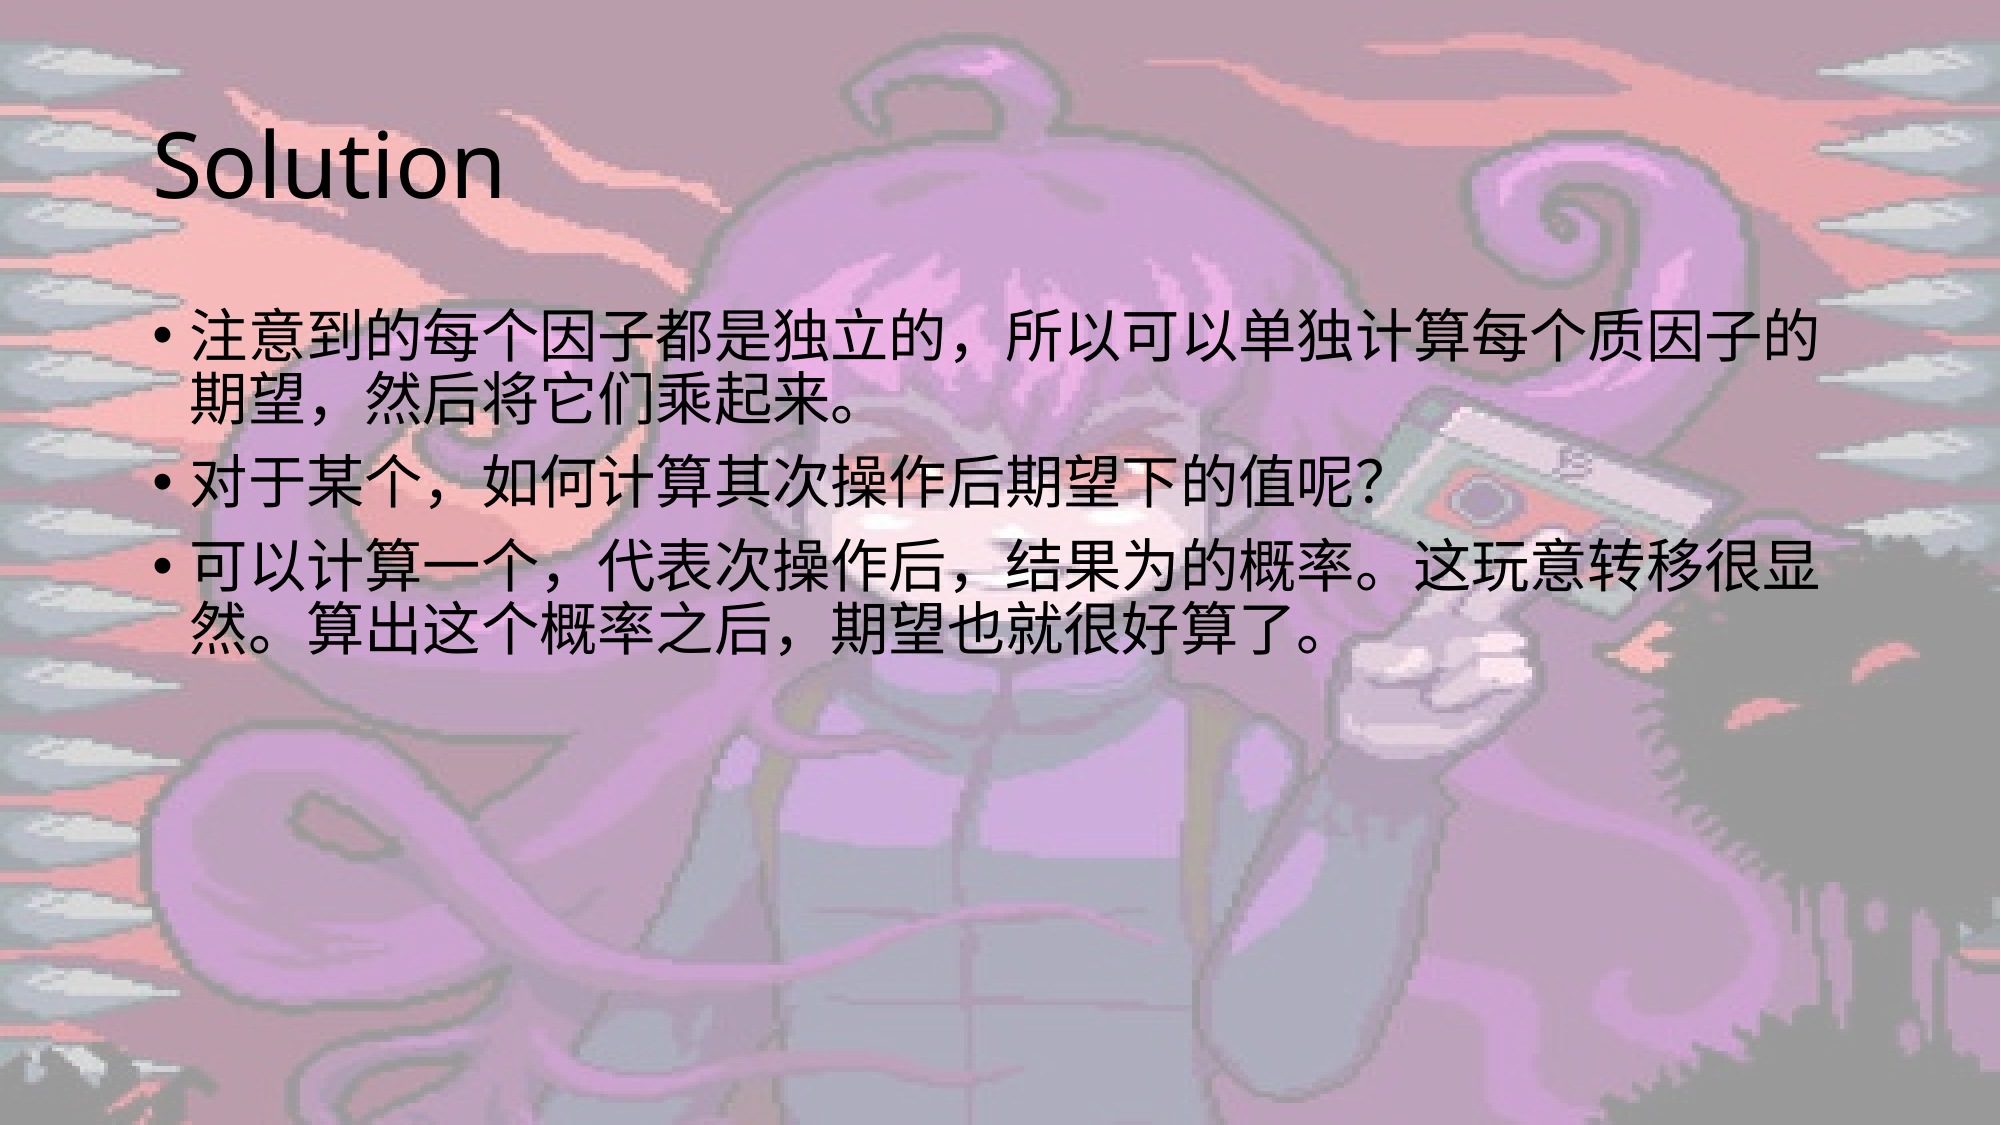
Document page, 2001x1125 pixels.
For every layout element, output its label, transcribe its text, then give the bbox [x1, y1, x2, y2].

title Solution [137, 59, 1863, 278]
